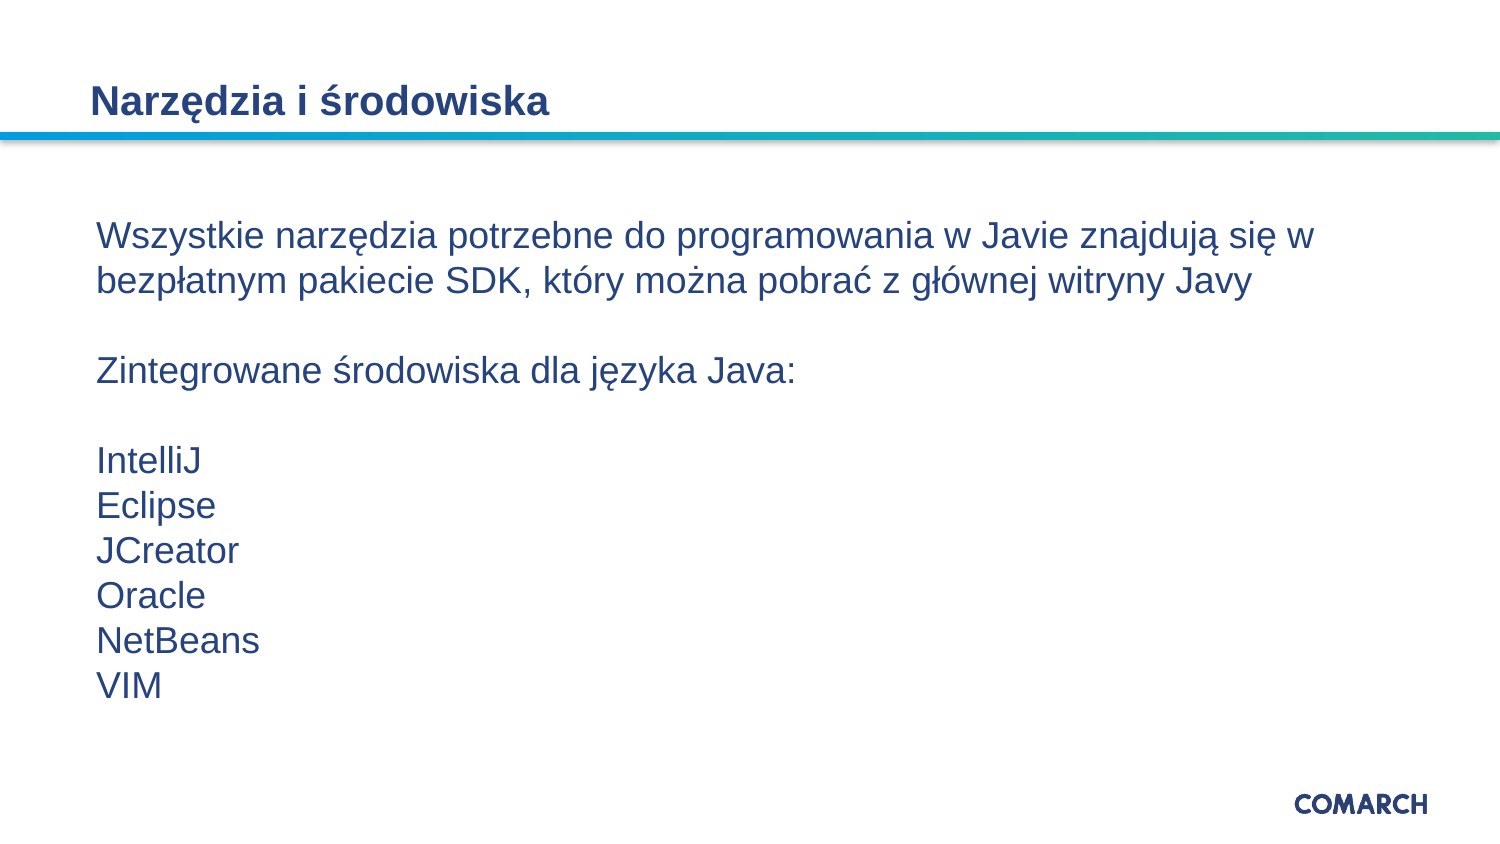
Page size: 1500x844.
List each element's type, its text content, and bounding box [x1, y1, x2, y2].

title Narzędzia i środowiska [75, 19, 1425, 132]
picture [1294, 793, 1427, 814]
text_box Wszystkie narzędzia potrzebne do programowania w Javie znajdują się w bezpłatnym pakiecie SDK, który można pobrać z głównej witryny Javy Zintegrowane środowiska dla języka Java: IntelliJ Eclipse JCreator Oracle NetBeans VIM [81, 204, 1358, 804]
